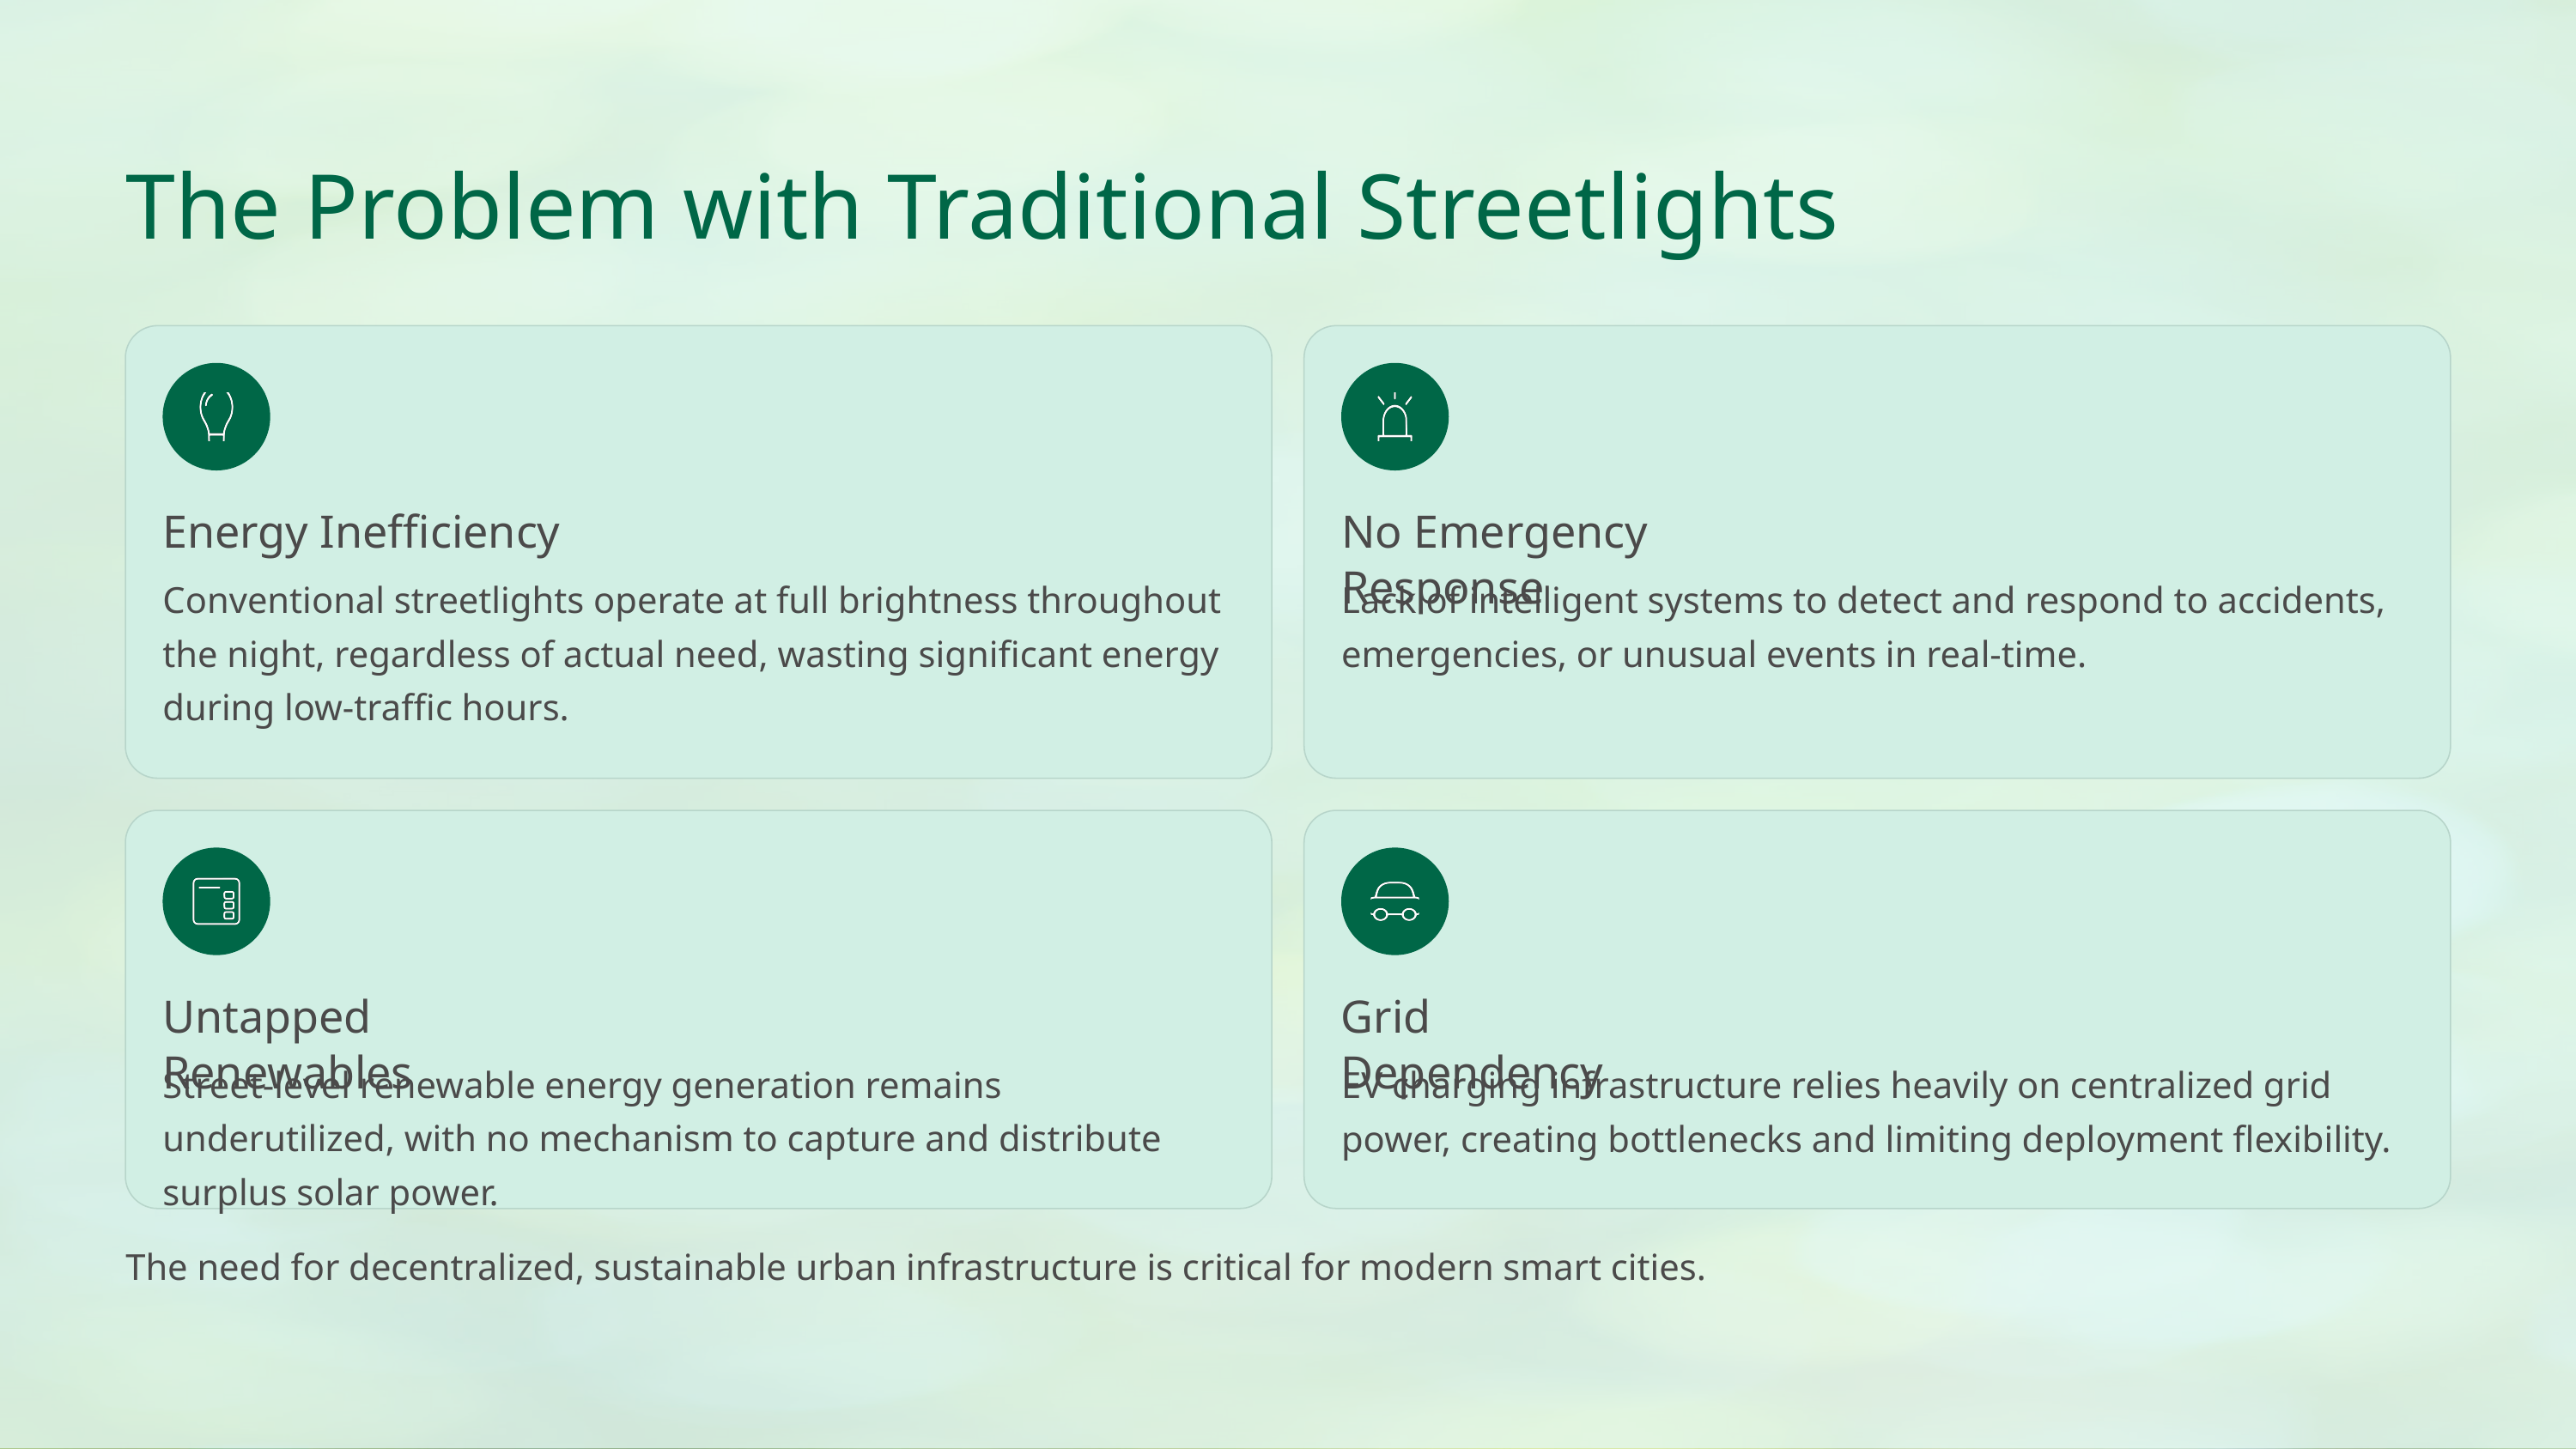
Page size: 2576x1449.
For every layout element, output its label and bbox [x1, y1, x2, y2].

text_box [0, 0, 2576, 1449]
text_box [1340, 847, 1449, 955]
text_box [162, 362, 270, 471]
text_box [125, 809, 1273, 1210]
text_box [1303, 324, 2451, 779]
text_box [1303, 809, 2451, 1210]
text_box [162, 847, 270, 955]
text_box [125, 324, 1273, 779]
text_box [1340, 362, 1449, 471]
